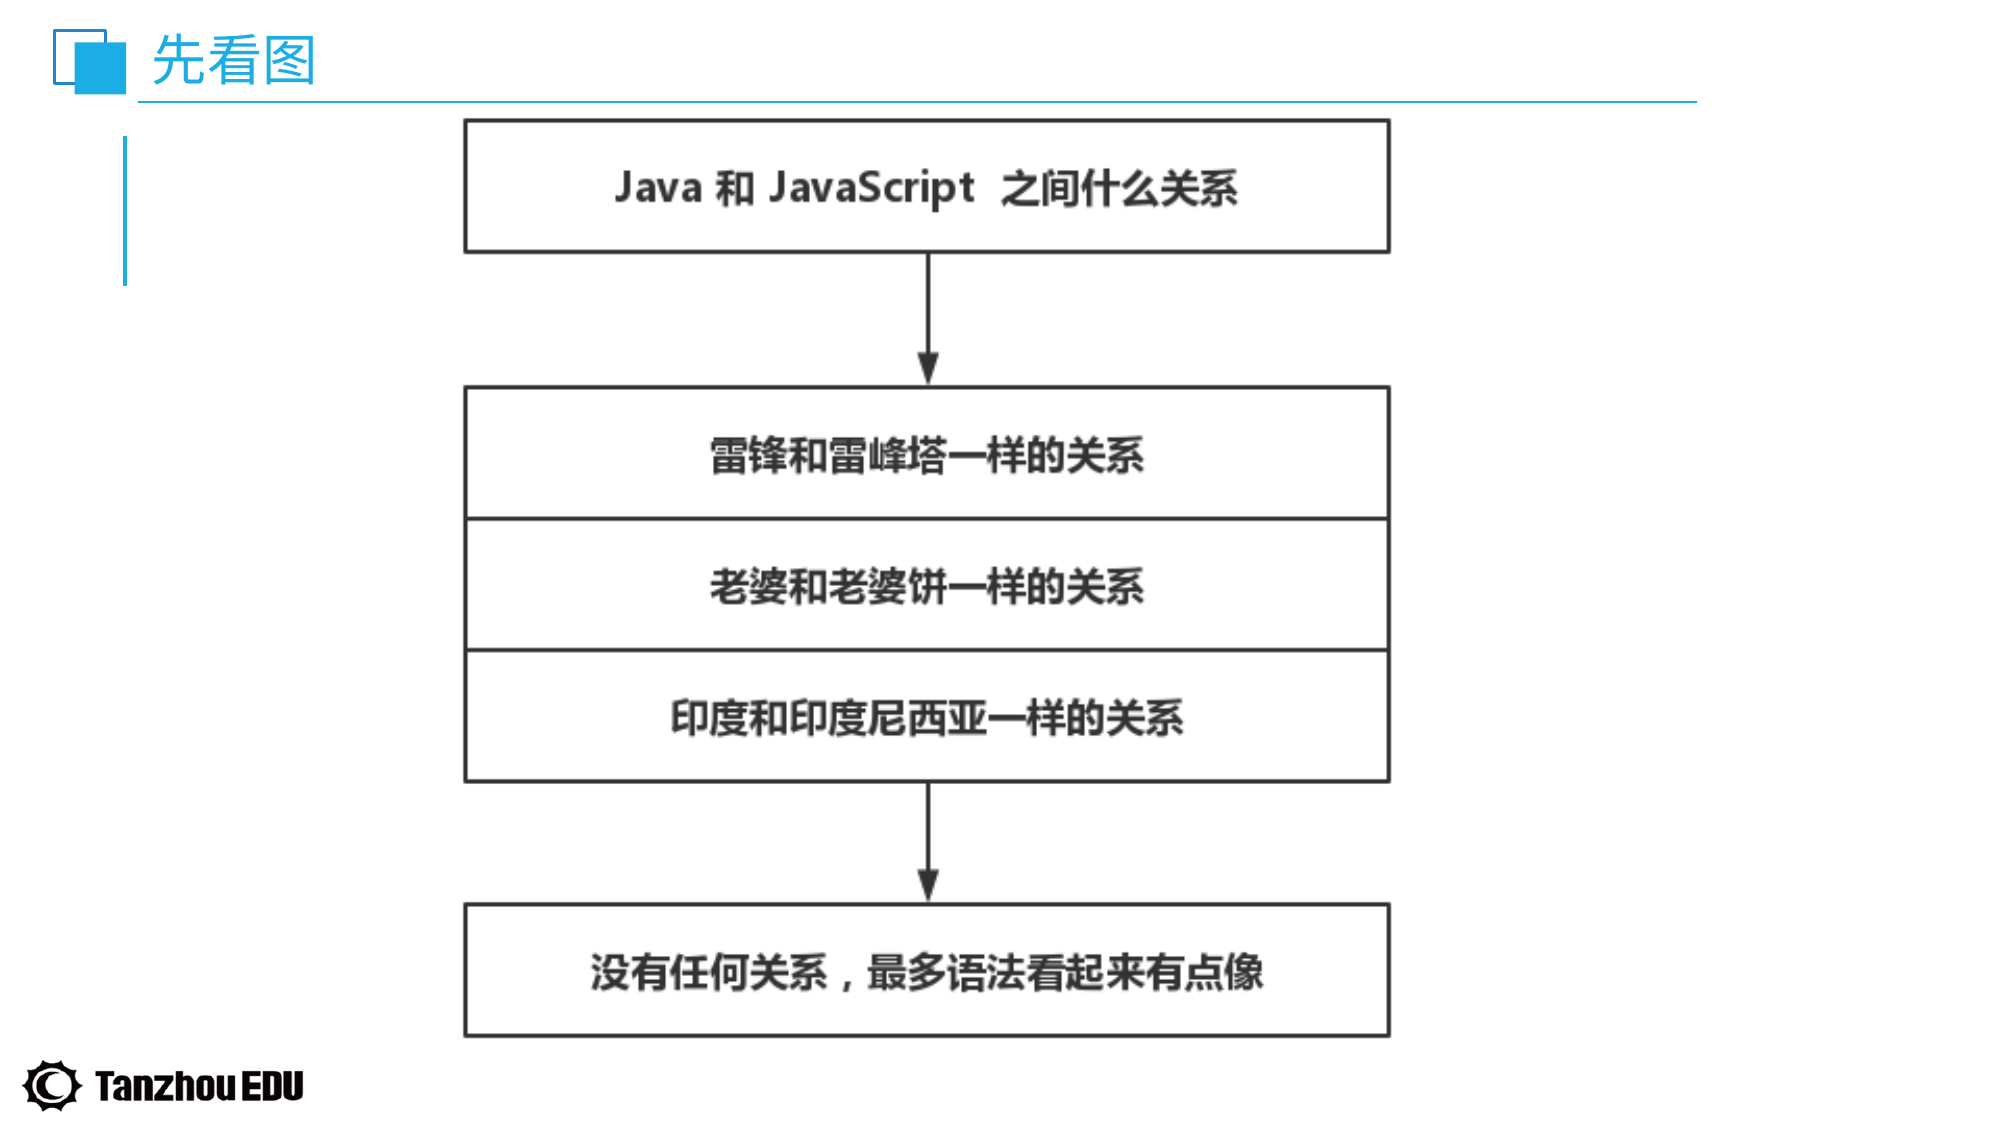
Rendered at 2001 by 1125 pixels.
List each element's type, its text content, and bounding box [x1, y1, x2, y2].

text_box 先看图 [141, 34, 359, 90]
picture [366, 21, 1457, 1104]
picture [2, 1031, 328, 1125]
